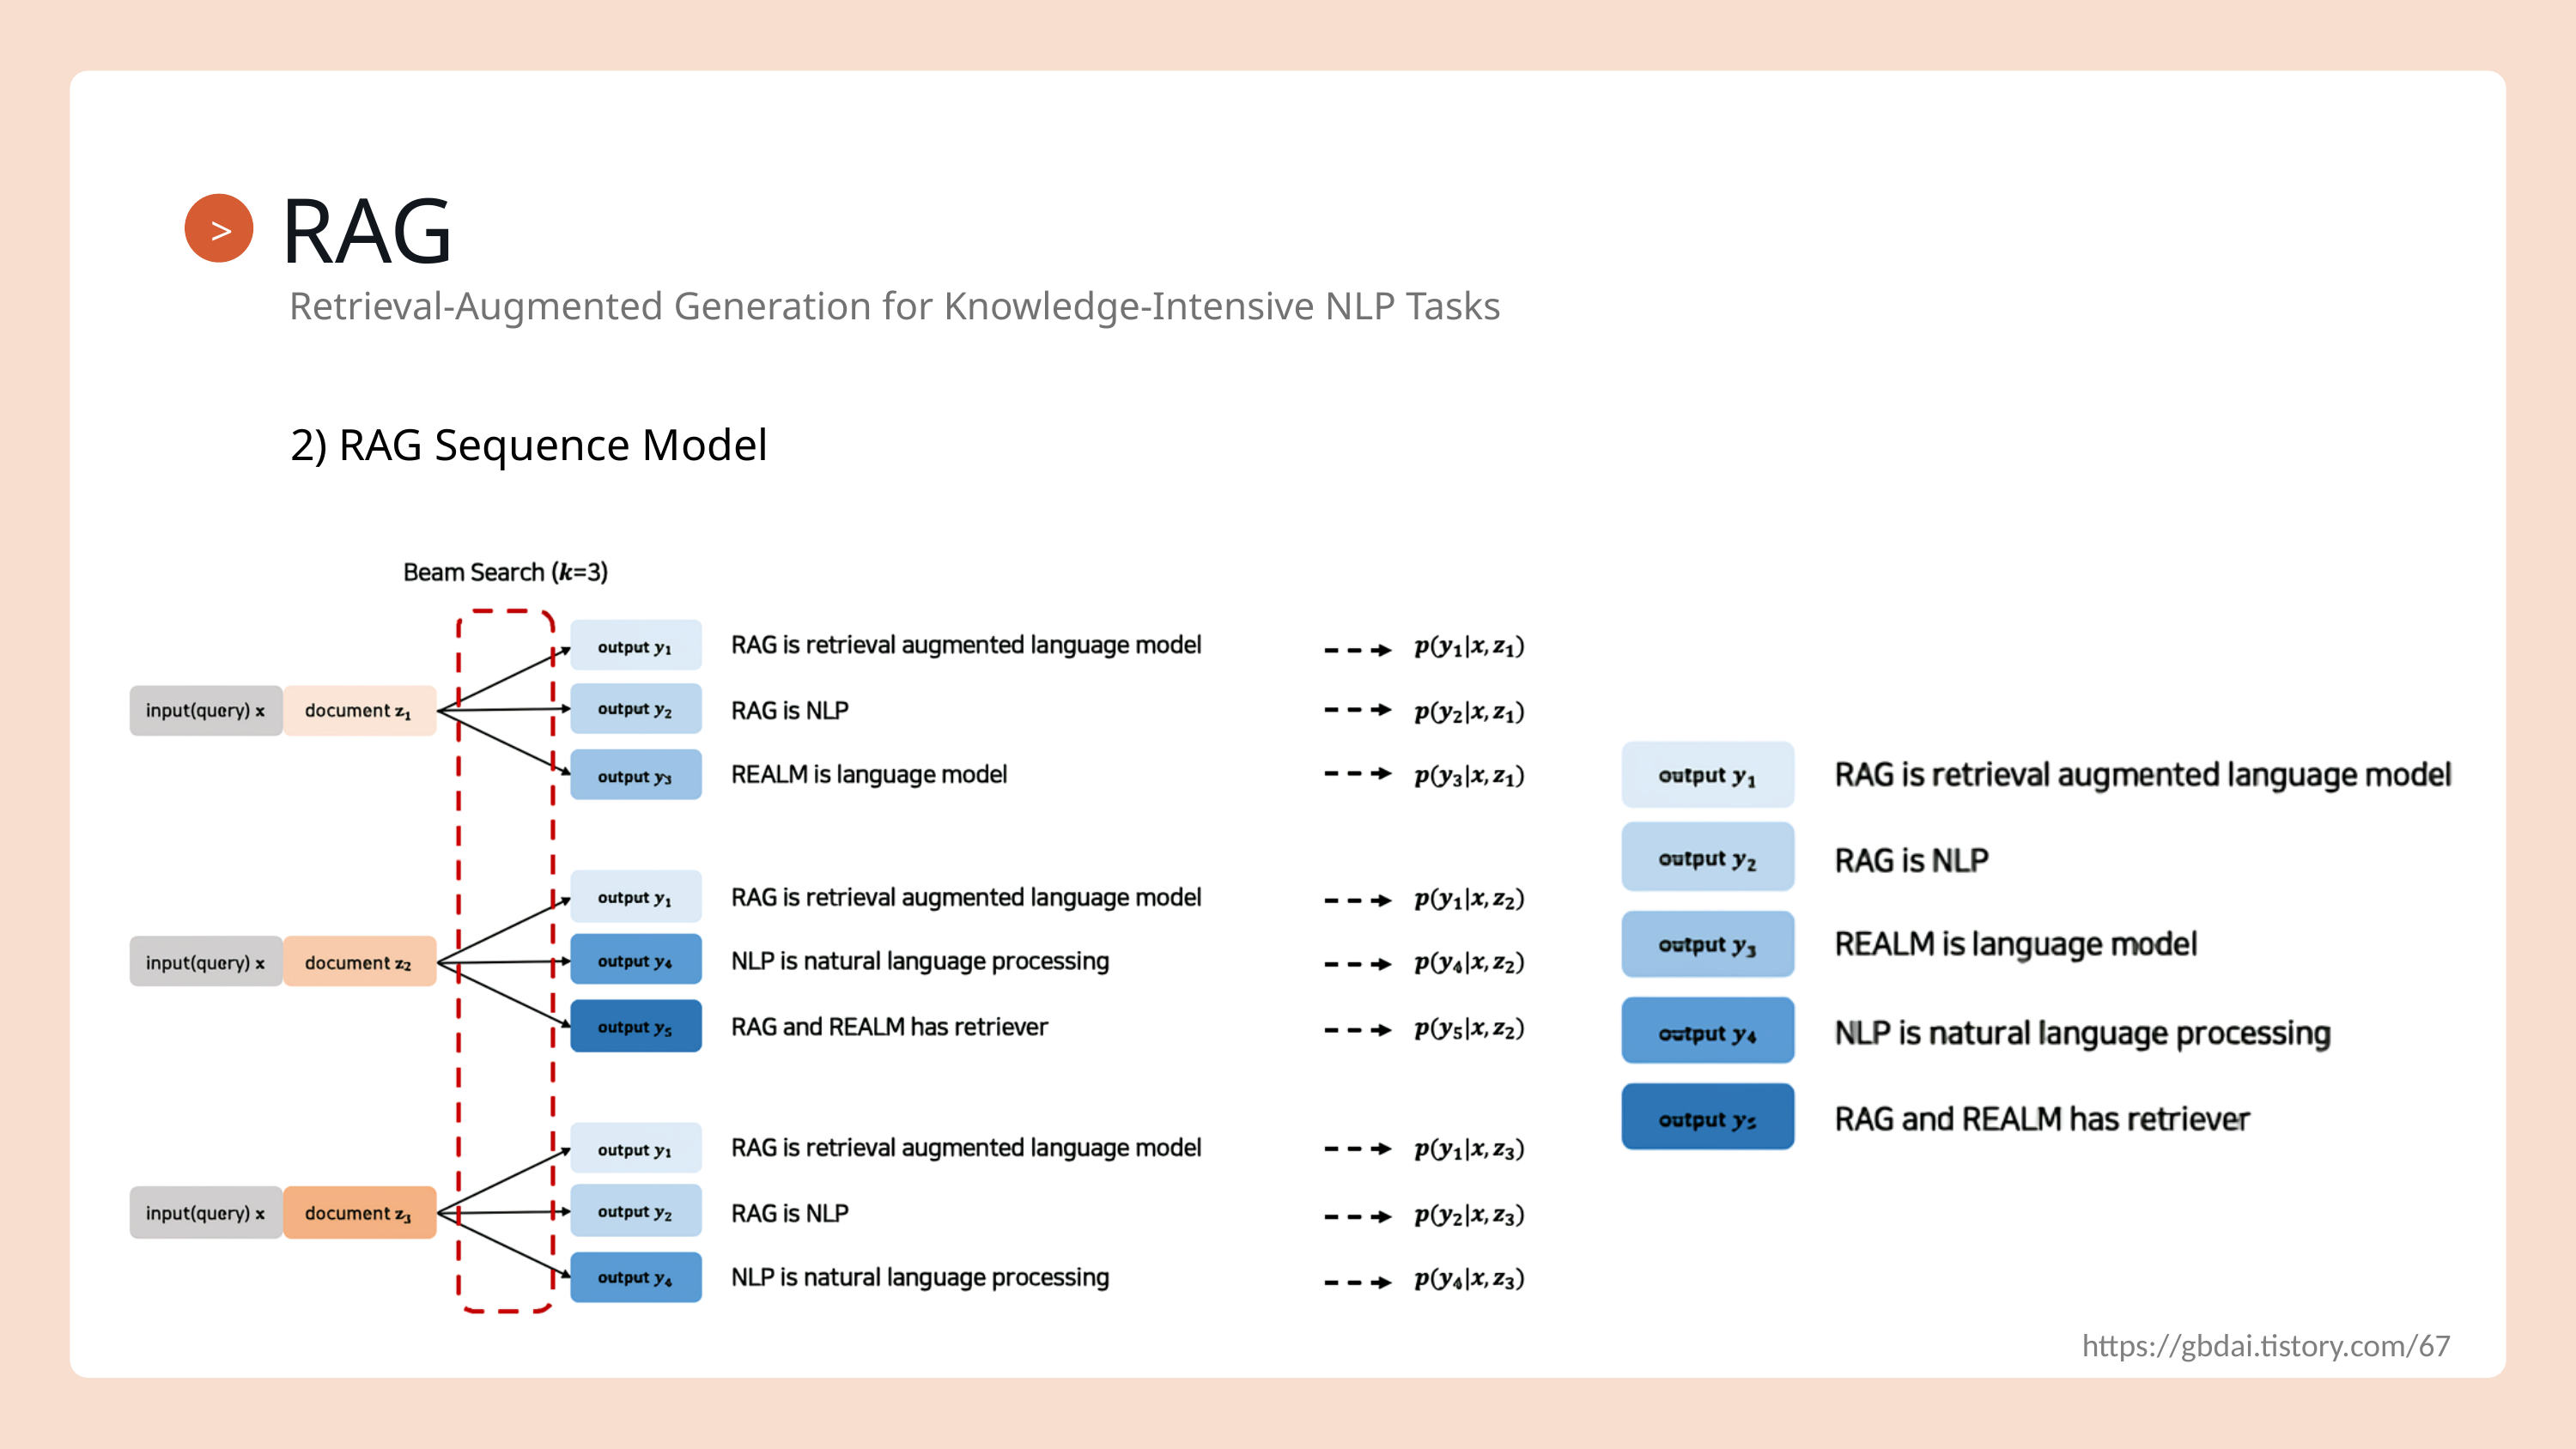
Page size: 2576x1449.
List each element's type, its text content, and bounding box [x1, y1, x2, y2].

picture [1583, 696, 2478, 1175]
picture [118, 535, 1556, 1331]
text_box https://gbdai.tistory.com/67 [2511, 1319, 2520, 1370]
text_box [184, 193, 254, 263]
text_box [70, 70, 2506, 1379]
